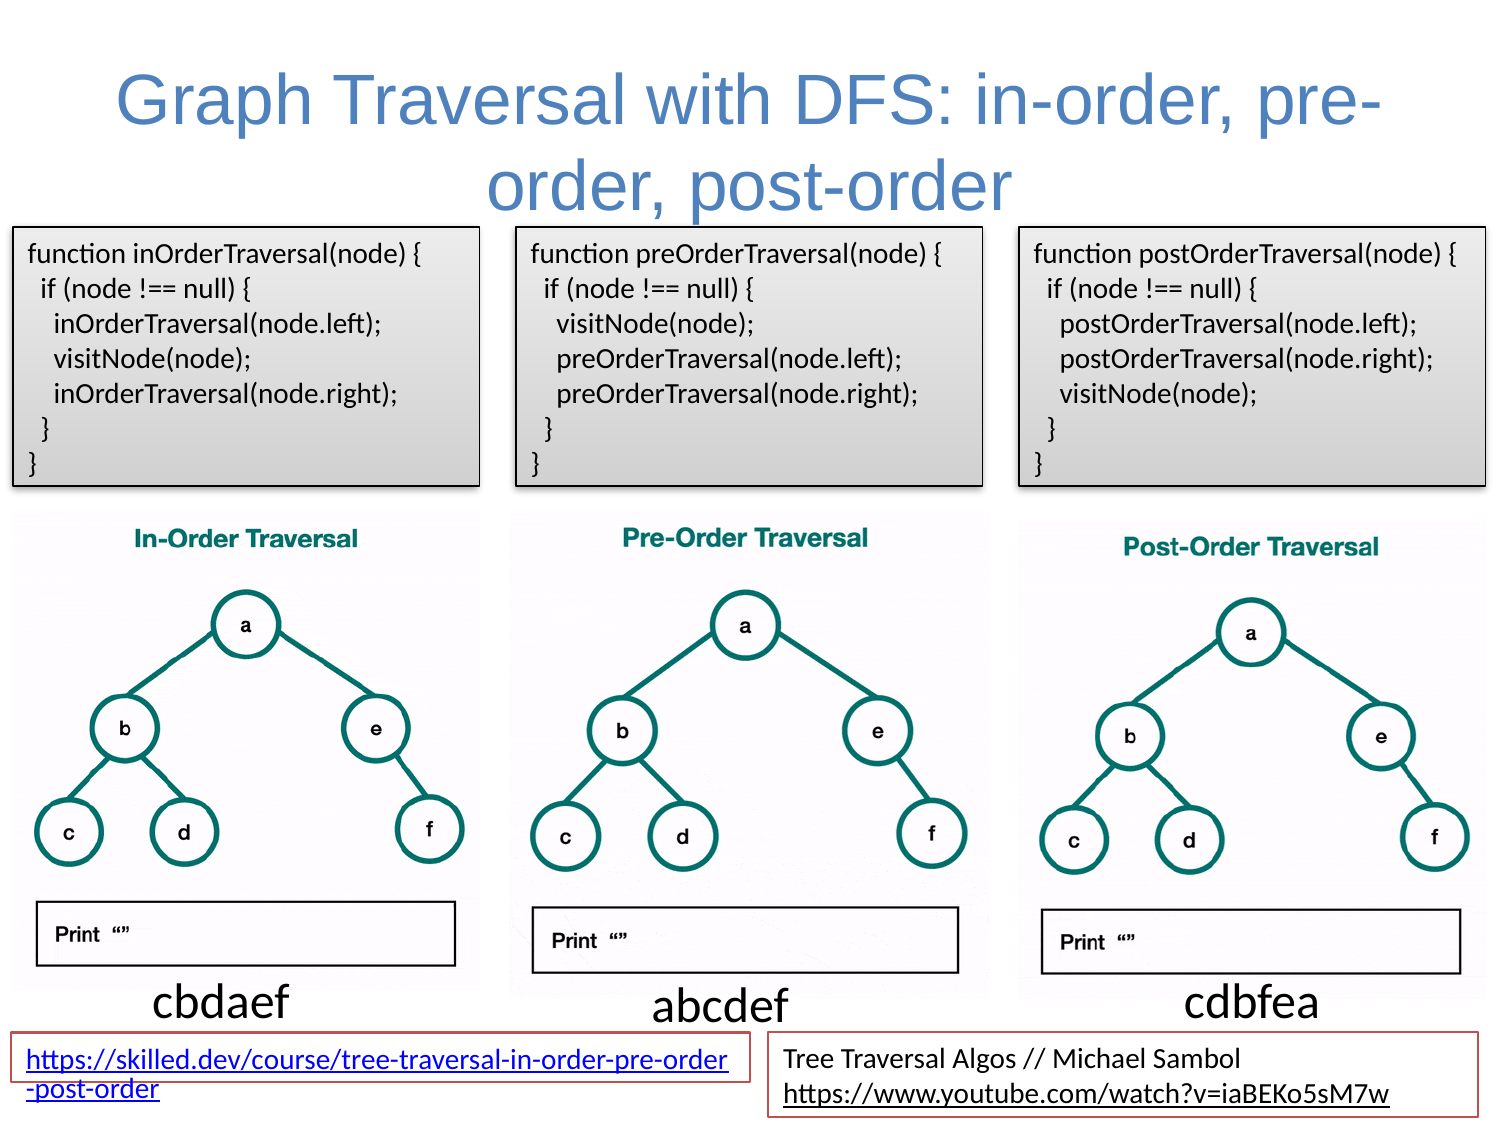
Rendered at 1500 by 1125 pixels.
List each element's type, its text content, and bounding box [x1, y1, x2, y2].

picture [12, 509, 480, 991]
title Graph Traversal with DFS: in-order, pre-order, post-order [75, 45, 1425, 233]
text_box Tree Traversal Algos // Michael Sambol https://www.youtube.com/watch?v=iaBEKo5sM7w [766, 1030, 1480, 1119]
picture [509, 510, 990, 999]
text_box function preOrderTraversal(node) { if (node !== null) { visitNode(node); preOrderTraversal(node.left); preOrderTraversal(node.right); } } [515, 226, 983, 487]
picture [1018, 518, 1486, 999]
text_box cdbfea [1169, 1007, 1336, 1030]
text_box https://skilled.dev/course/tree-traversal-in-order-pre-order-post-order [9, 1030, 752, 1084]
text_box abcdef [636, 1007, 804, 1040]
text_box function inOrderTraversal(node) { if (node !== null) { inOrderTraversal(node.left); visitNode(node); inOrderTraversal(node.right); } } [12, 226, 480, 487]
text_box cbdaef [137, 998, 305, 1030]
text_box function postOrderTraversal(node) { if (node !== null) { postOrderTraversal(node.left); postOrderTraversal(node.right); visitNode(node); } } [1018, 226, 1486, 487]
